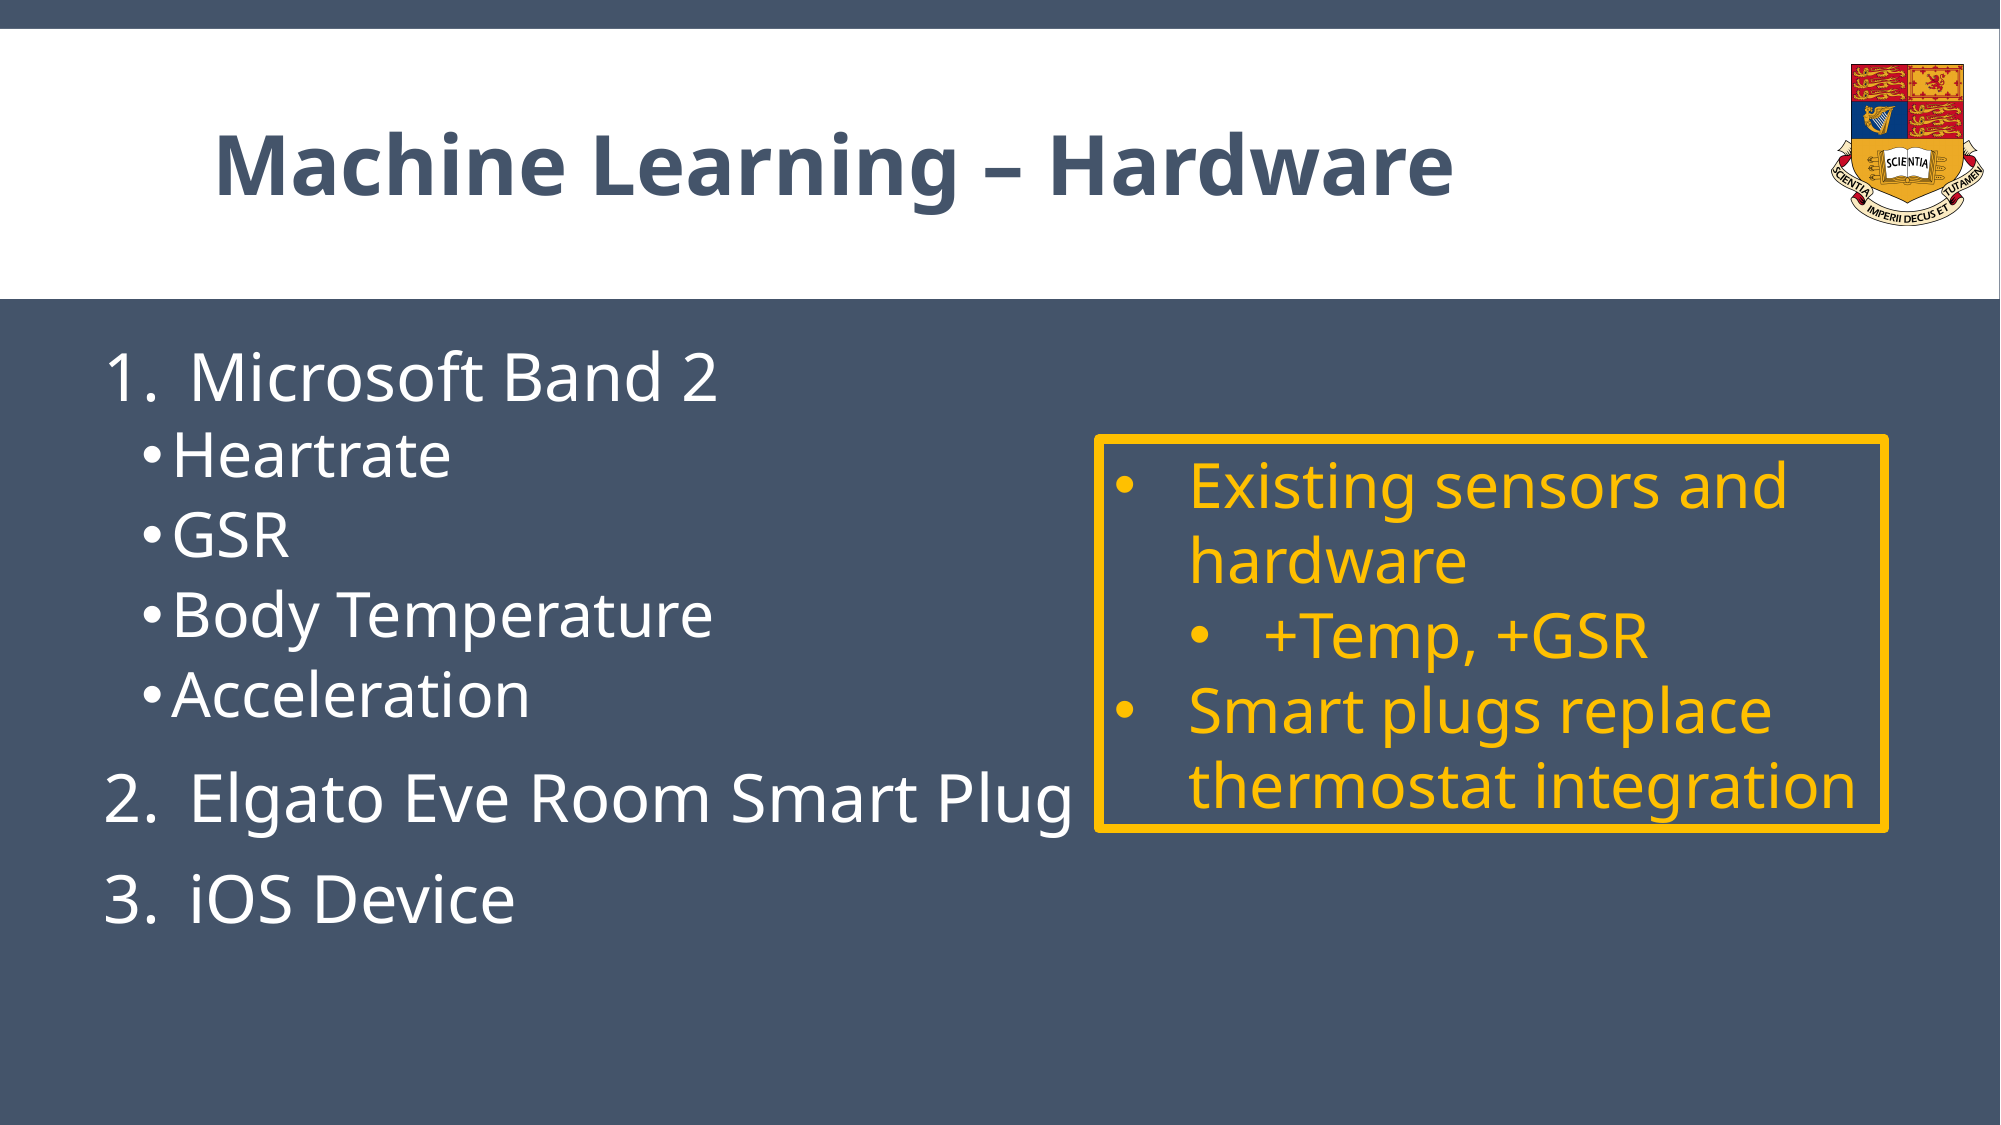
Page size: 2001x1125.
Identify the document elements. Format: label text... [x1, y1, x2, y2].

picture [1831, 63, 1984, 226]
text_box Existing sensors and hardware +Temp, +GSR Smart plugs replace thermostat integration [1098, 438, 1885, 830]
list Microsoft Band 2 Heartrate GSR Body Temperature Acceleration Elgato Eve Room Smart Plug iOS Device [89, 335, 1984, 1108]
title Machine Learning – Hardware [197, 46, 1852, 295]
